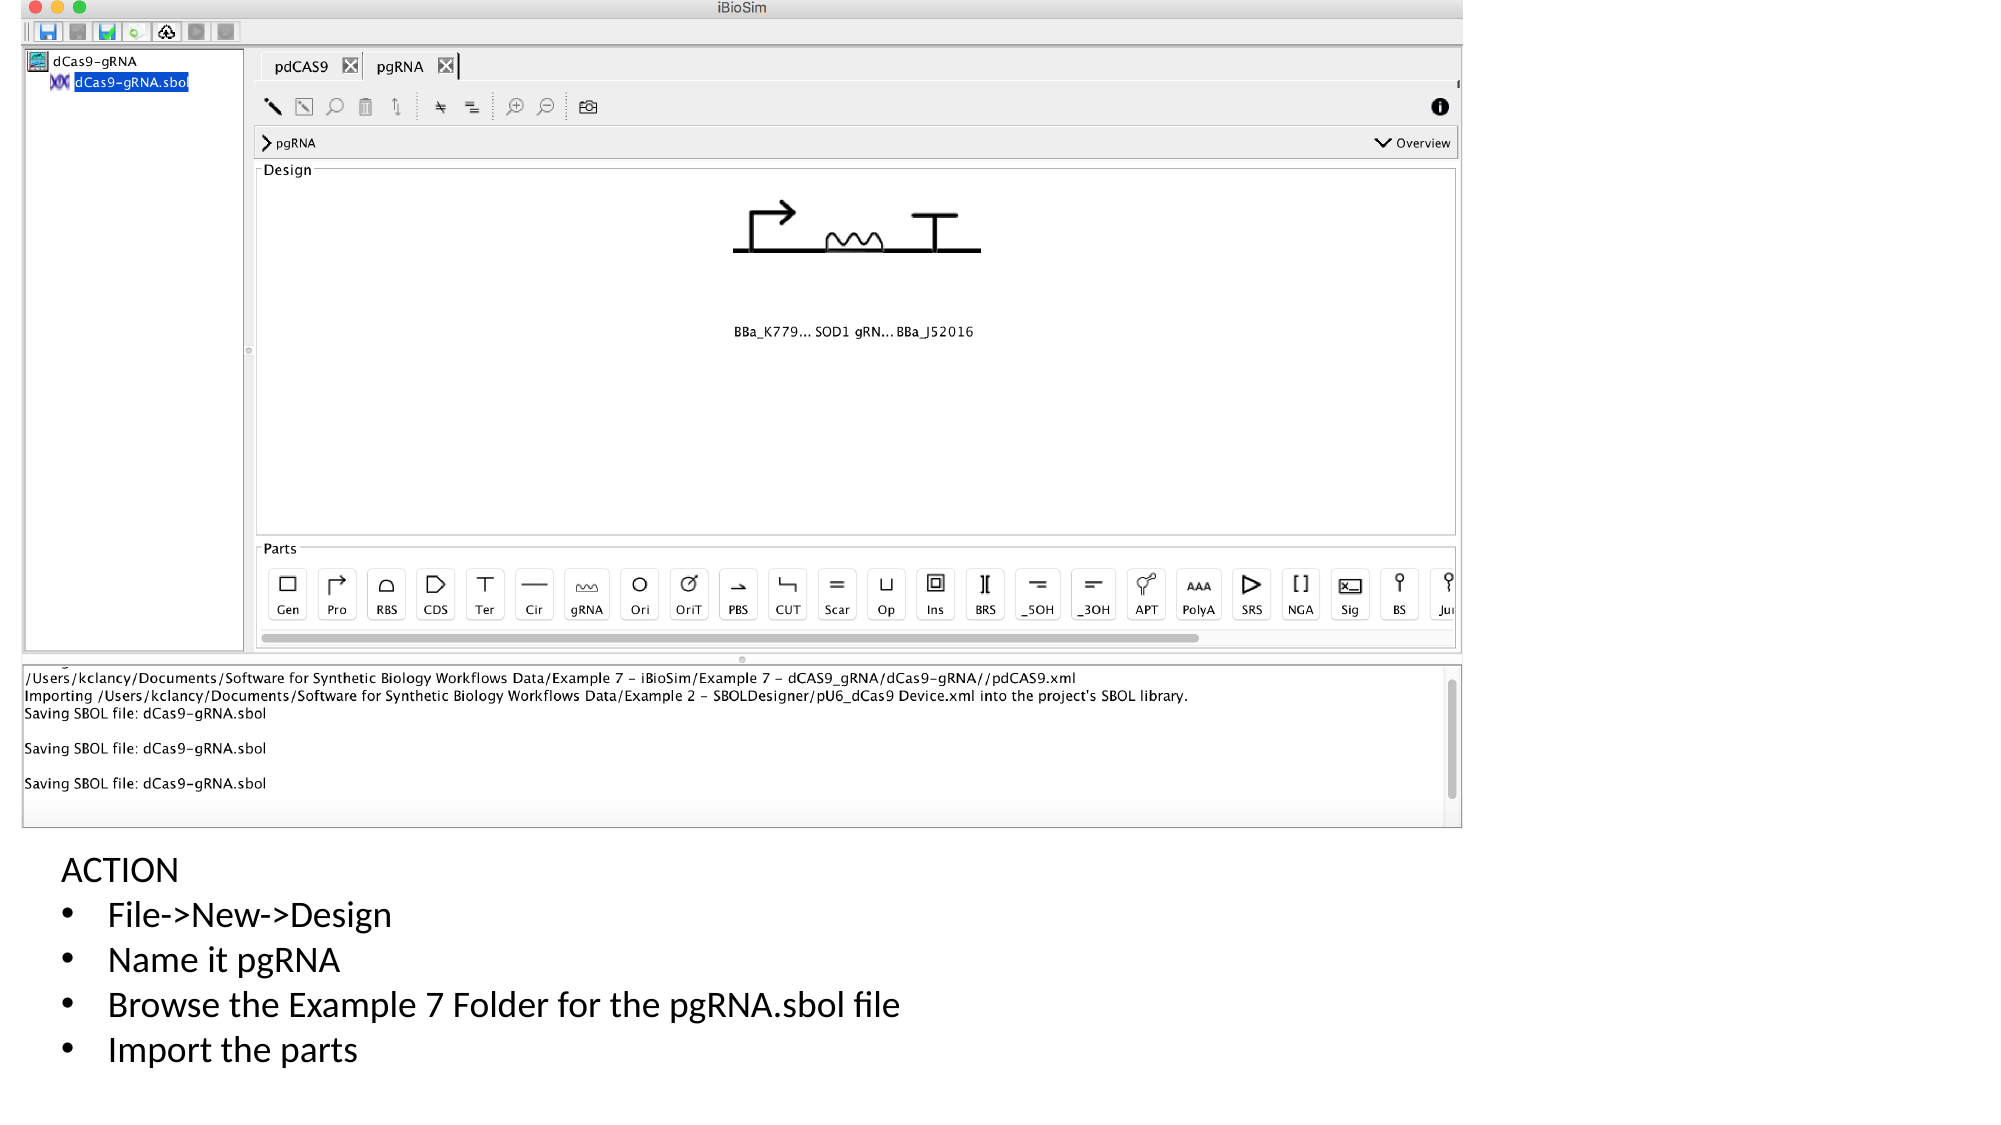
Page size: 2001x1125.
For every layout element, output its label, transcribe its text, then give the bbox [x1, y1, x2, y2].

text_box ACTION File->New->Design Name it pgRNA Browse the Example 7 Folder for the pgRNA.sbol file Import the parts [46, 838, 917, 1078]
picture [21, 0, 1463, 829]
